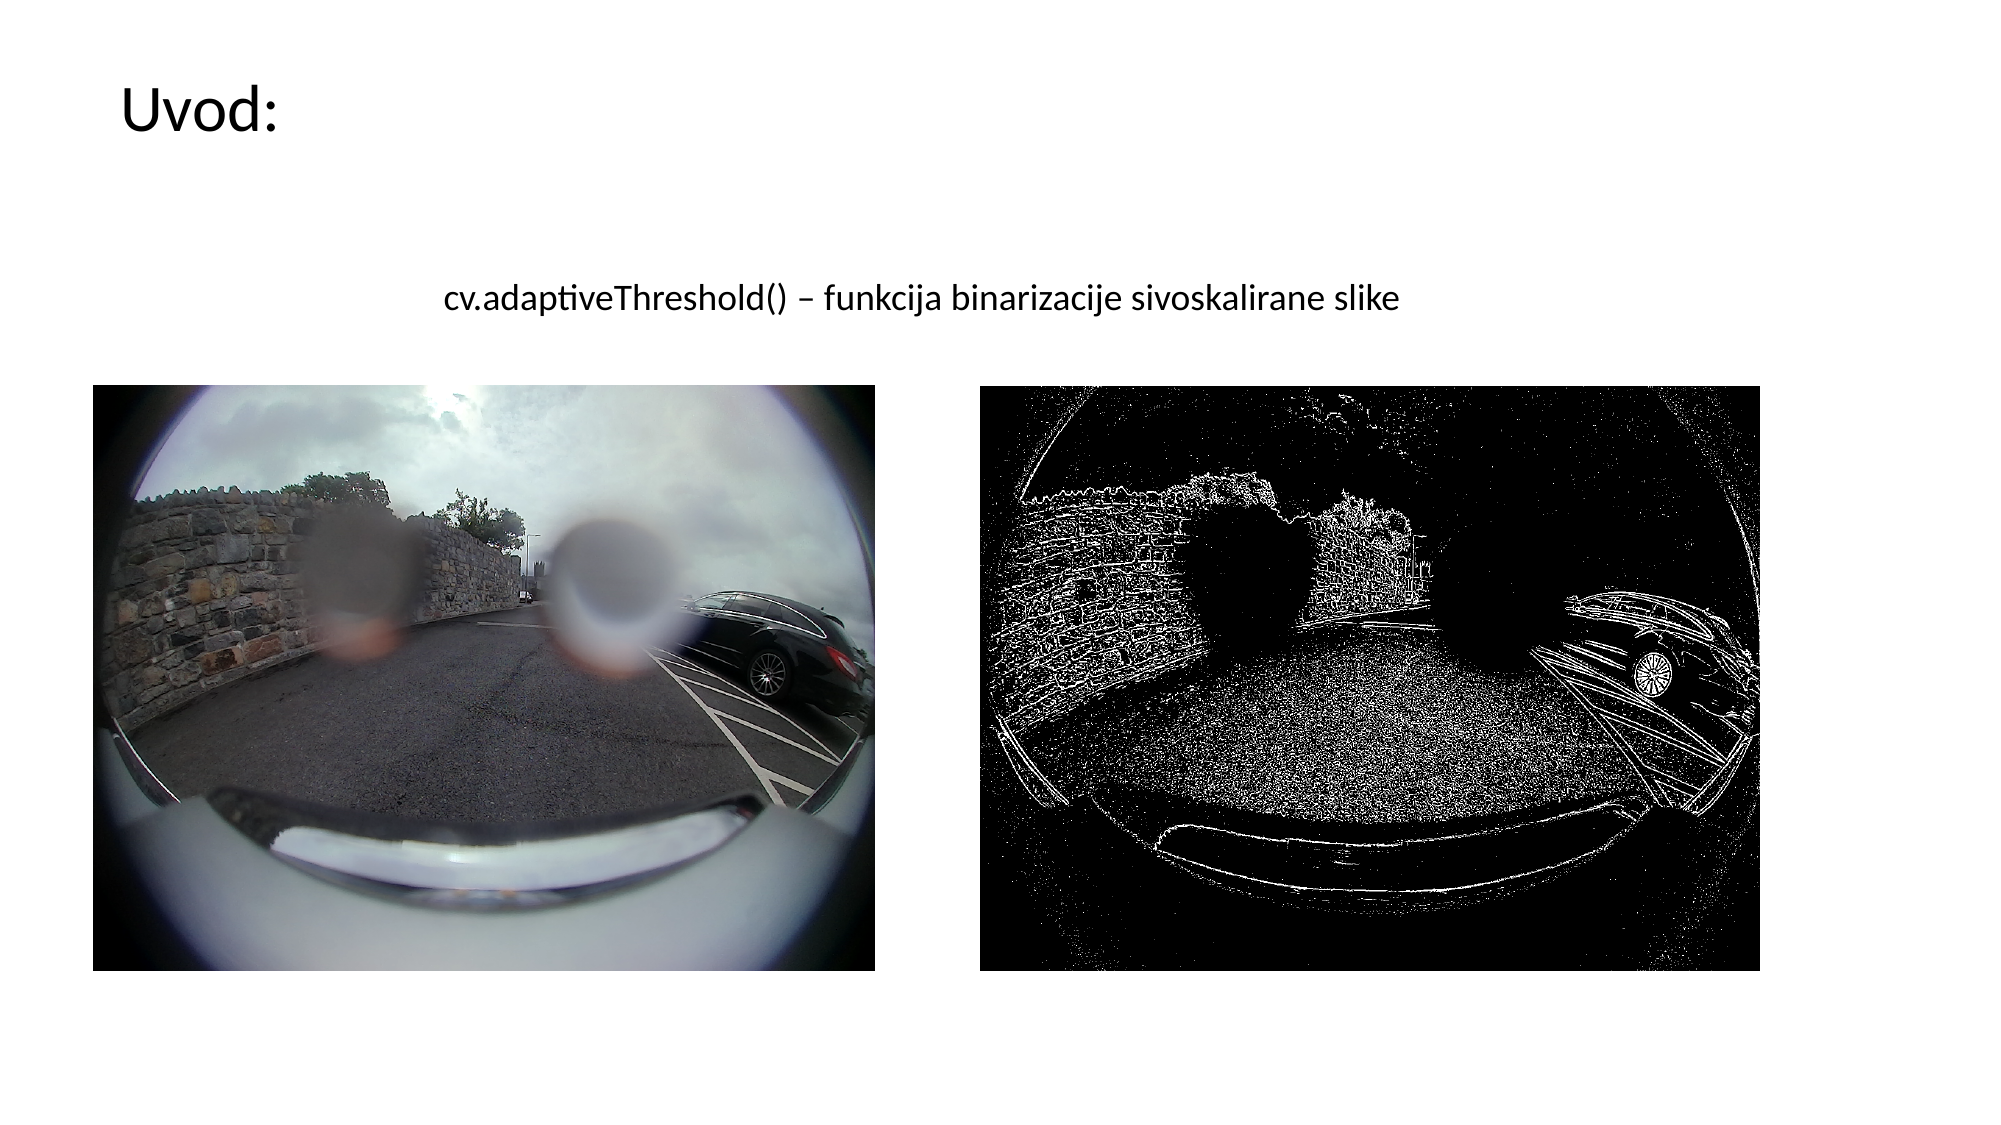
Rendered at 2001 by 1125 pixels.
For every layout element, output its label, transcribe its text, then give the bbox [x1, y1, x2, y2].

picture [93, 385, 875, 971]
picture [980, 386, 1760, 971]
text_box cv.adaptiveThreshold() – funkcija binarizacije sivoskalirane slike [428, 265, 1437, 326]
text_box Uvod: [105, 57, 395, 153]
